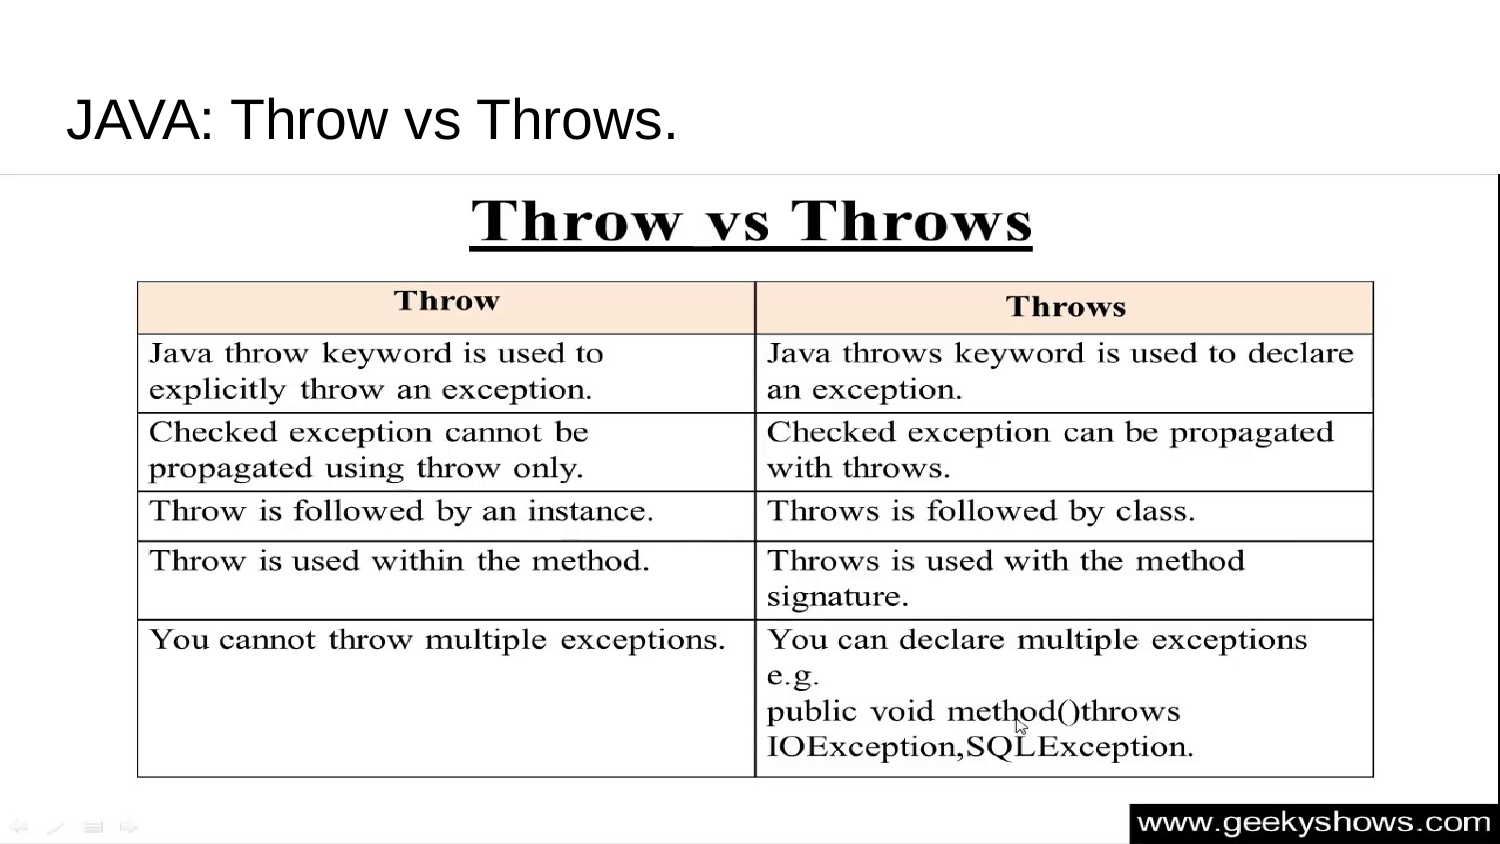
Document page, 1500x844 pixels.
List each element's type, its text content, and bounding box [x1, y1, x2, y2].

picture [0, 174, 1500, 844]
title JAVA: Throw vs Throws. [51, 72, 1449, 167]
